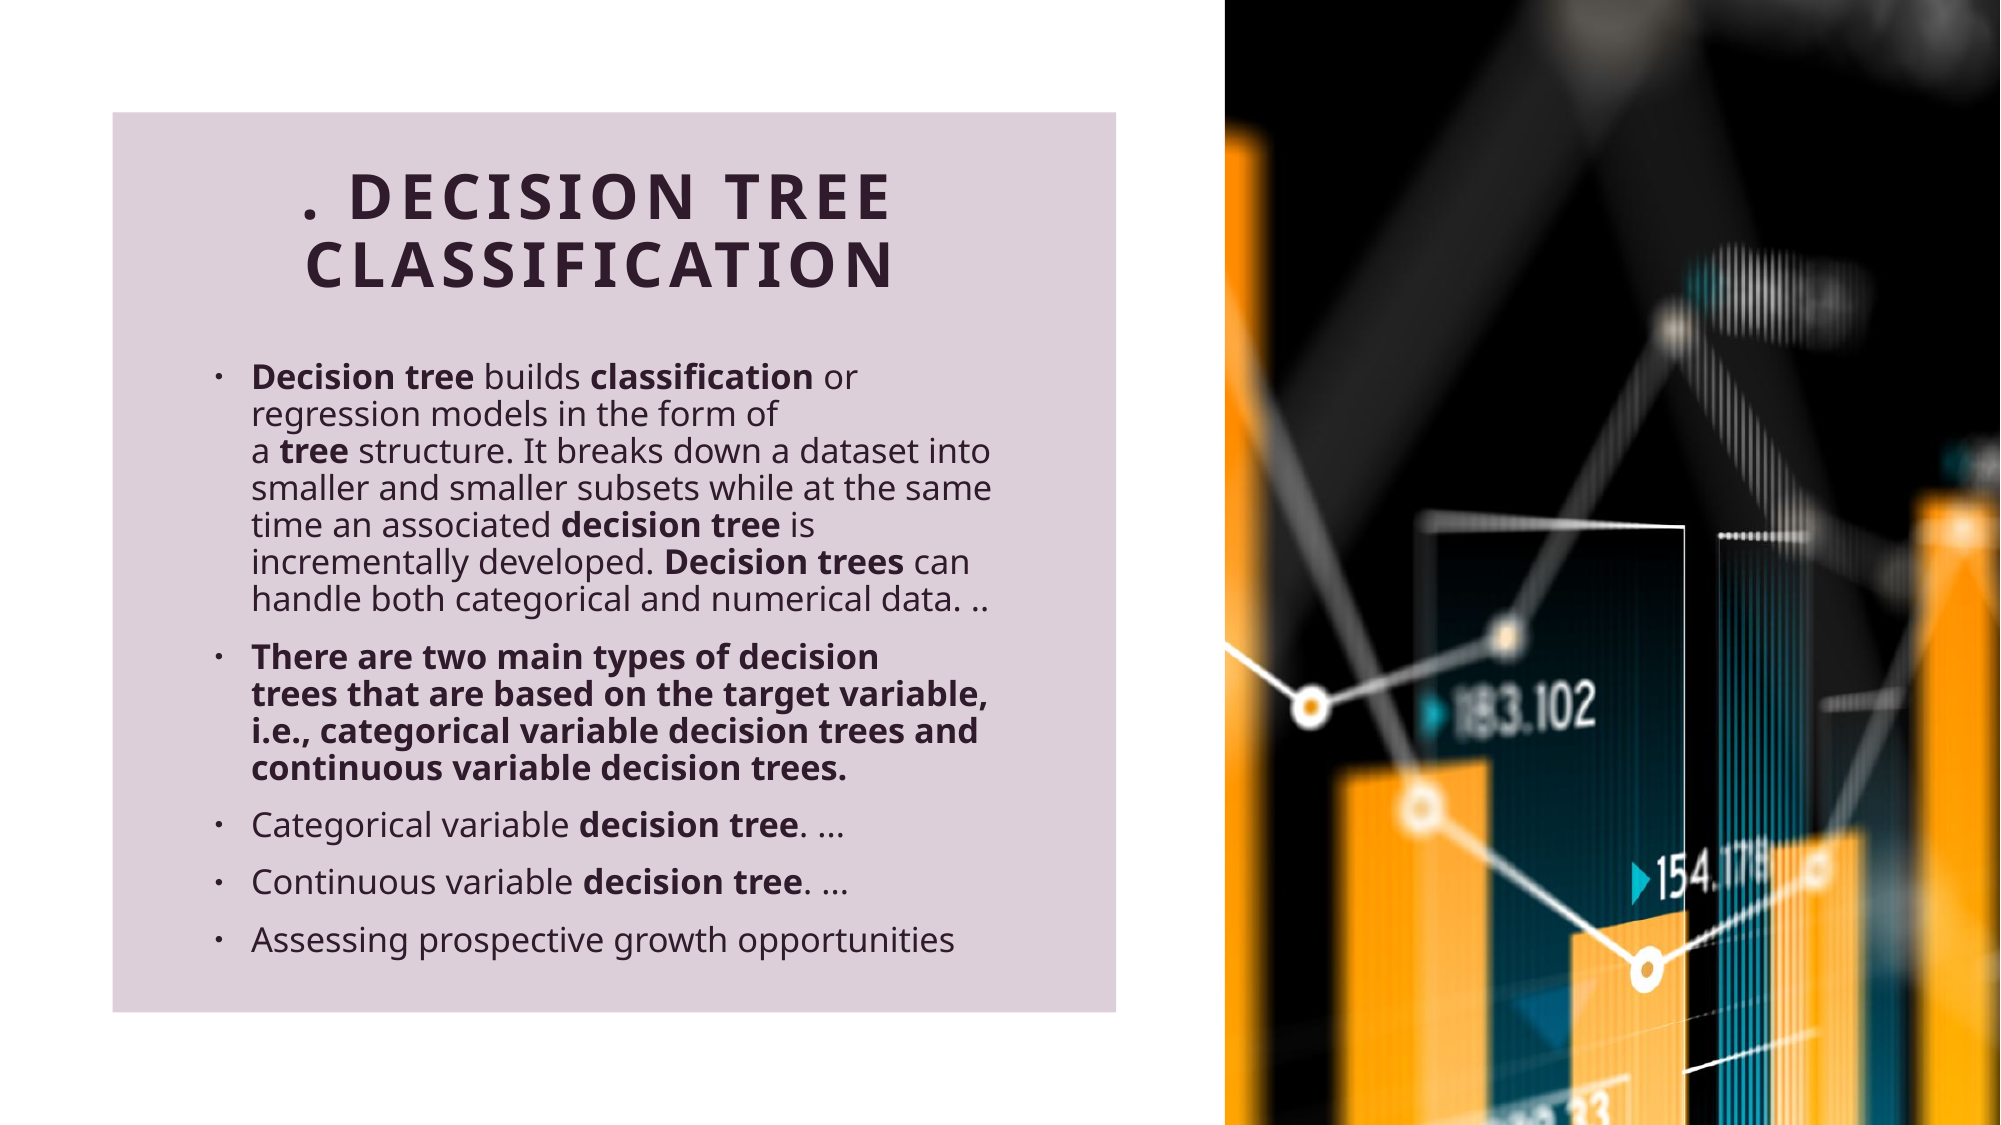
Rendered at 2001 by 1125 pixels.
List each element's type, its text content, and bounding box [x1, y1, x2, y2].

text_box [0, 0, 1224, 1125]
text_box [111, 111, 1117, 1013]
list Decision tree builds classification or regression models in the form of a tree structure. It breaks down a dataset into smaller and smaller subsets while at the same time an associated decision tree is incrementally developed. Decision trees can handle both categorical and numerical data. .. There are two main types of decision trees that are based on the target variable, i.e., categorical variable decision trees and continuous variable decision trees. Categorical variable decision tree. ... Continuous variable decision tree. ... Assessing prospective growth opportunities [199, 352, 1040, 968]
title . Decision Tree Classification [172, 150, 1028, 309]
picture [1224, 0, 2000, 1125]
